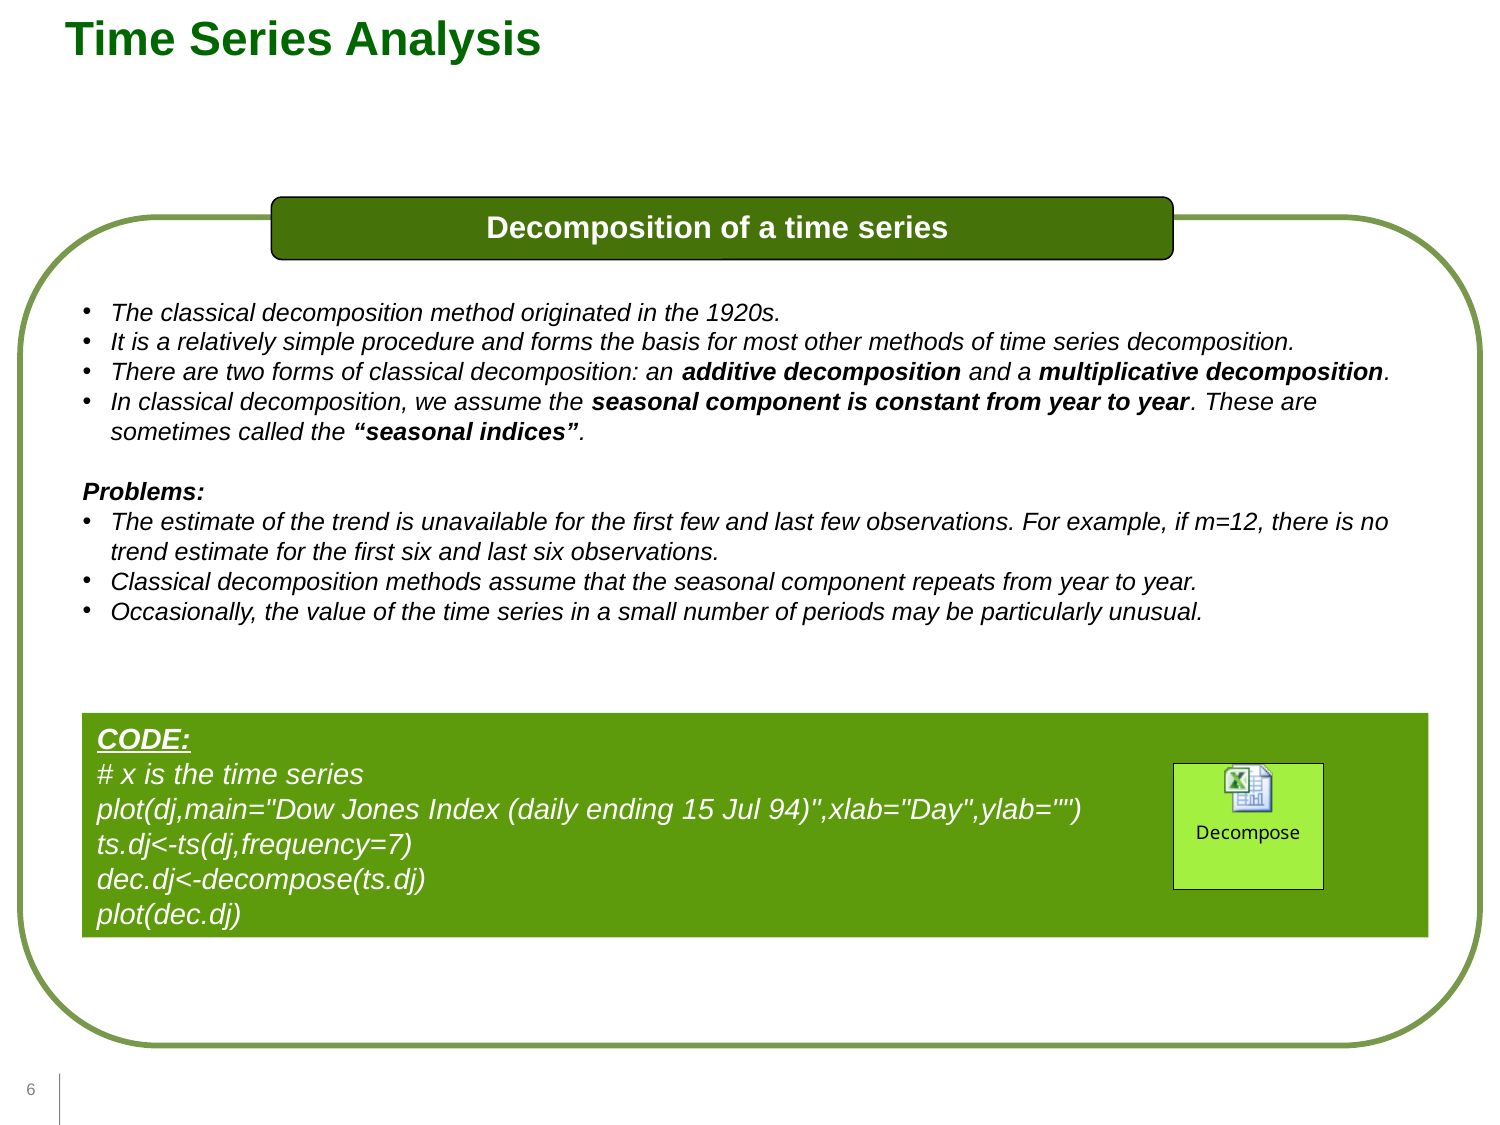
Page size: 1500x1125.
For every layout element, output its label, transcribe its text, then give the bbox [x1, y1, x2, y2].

text_box Decomposition of a time series [271, 197, 1174, 260]
title Time Series Analysis [50, 0, 1450, 163]
text_box CODE: # x is the time series plot(dj,main="Dow Jones Index (daily ending 15 Jul 94)",xlab="Day",ylab="") ts.dj<-ts(dj,frequency=7) dec.dj<-decompose(ts.dj) plot(dec.dj) [82, 712, 1429, 938]
text_box The classical decomposition method originated in the 1920s. It is a relatively simple procedure and forms the basis for most other methods of time series decomposition. There are two forms of classical decomposition: an additive decomposition and a multiplicative decomposition. In classical decomposition, we assume the seasonal component is constant from year to year. These are sometimes called the “seasonal indices”. Problems: The estimate of the trend is unavailable for the first few and last few observations. For example, if m=12, there is no trend estimate for the first six and last six observations. Classical decomposition methods assume that the seasonal component repeats from year to year. Occasionally, the value of the time series in a small number of periods may be particularly unusual. [67, 288, 1429, 633]
text_box [20, 217, 1480, 1046]
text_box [1172, 762, 1324, 890]
text_box [1417, 238, 1438, 255]
